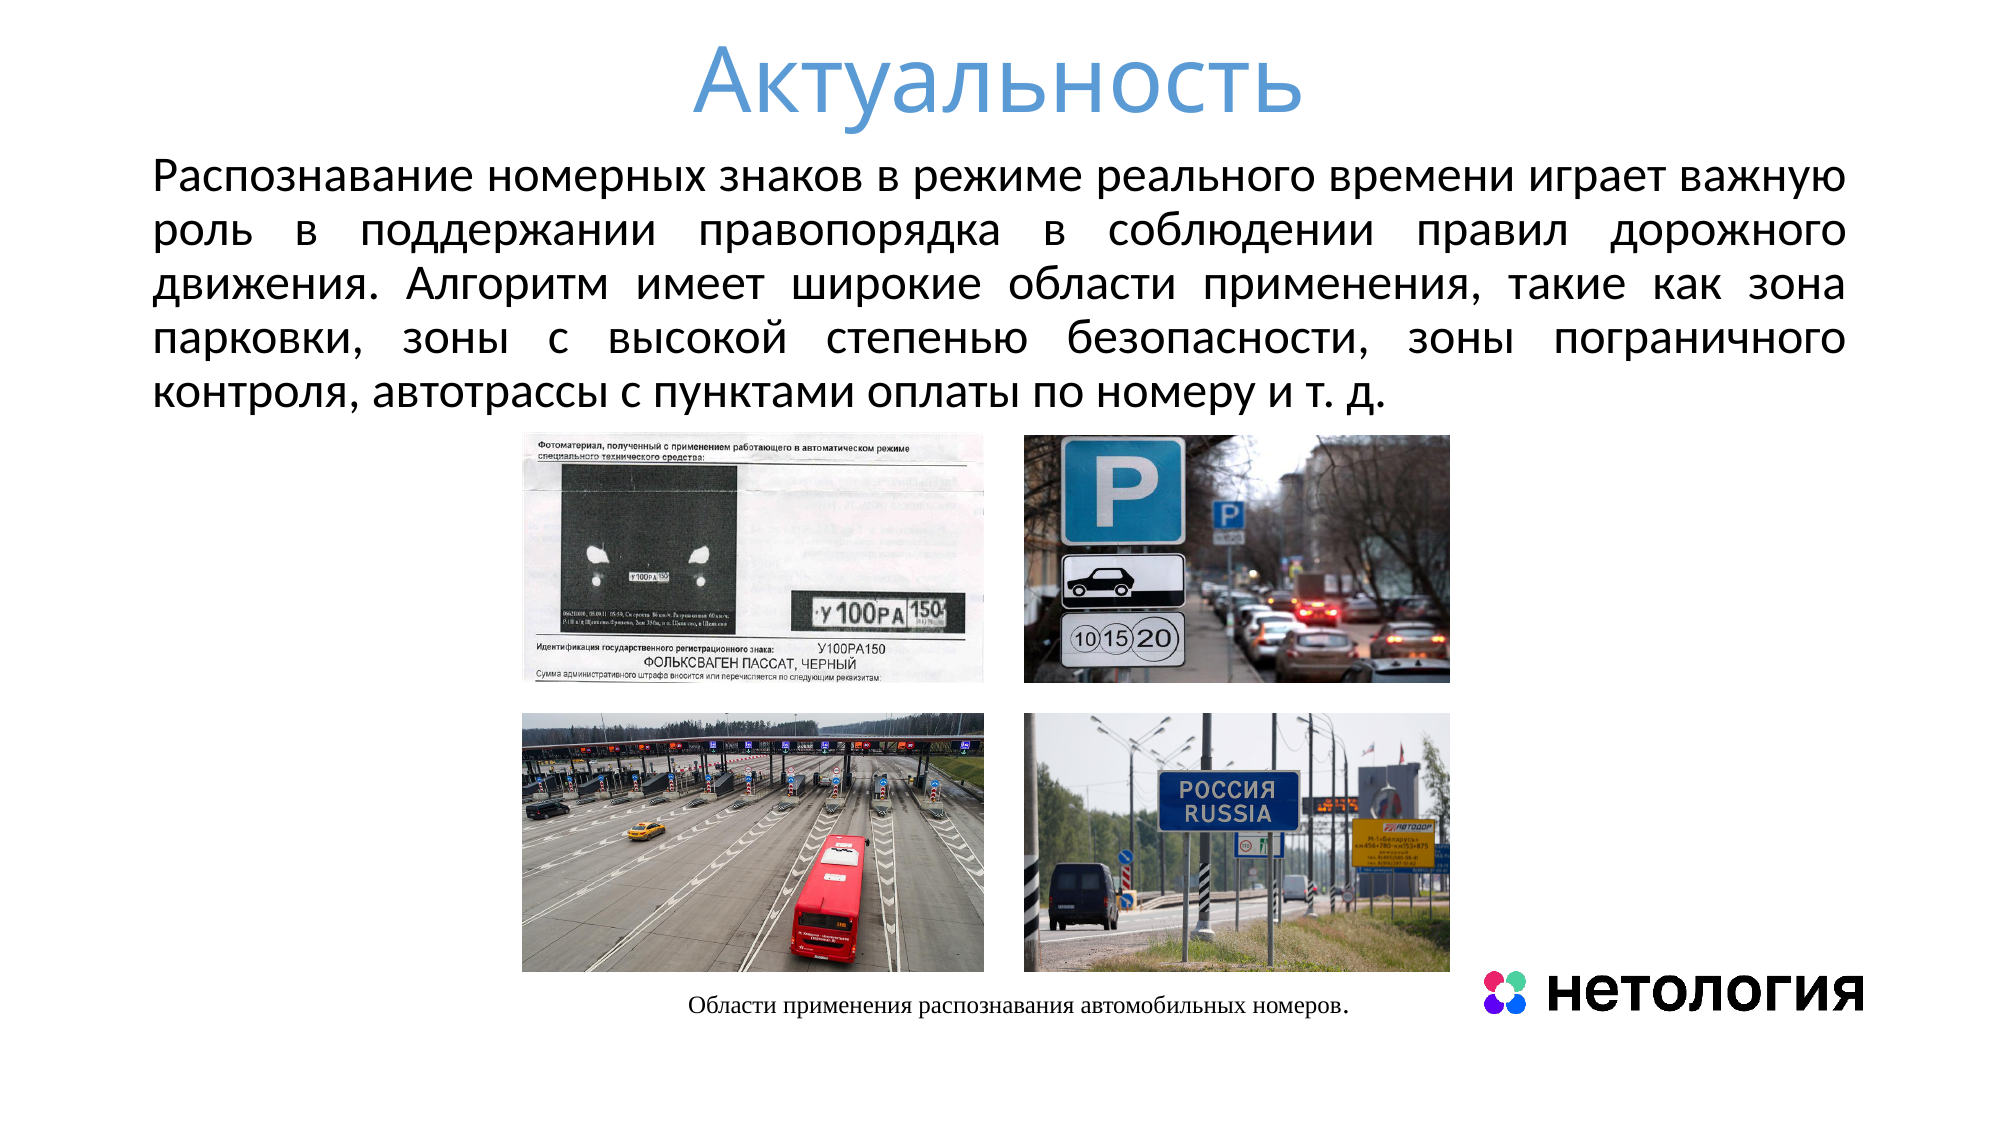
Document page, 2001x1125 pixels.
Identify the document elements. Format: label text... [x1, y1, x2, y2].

title Актуальность [137, 6, 1863, 140]
picture [522, 712, 984, 972]
picture [522, 432, 984, 683]
picture [1024, 435, 1450, 683]
list Распознавание номерных знаков в режиме реального времени играет важную роль в поддержании правопорядка в соблюдении правил дорожного движения. Алгоритм имеет широкие области применения, такие как зона парковки, зоны с высокой степенью безопасности, зоны пограничного контроля, автотрассы с пунктами оплаты по номеру и т. д. [137, 140, 1863, 1014]
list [1484, 971, 1863, 1014]
picture [1024, 712, 1450, 972]
text_box Области применения распознавания автомобильных номеров. [673, 977, 1674, 1027]
